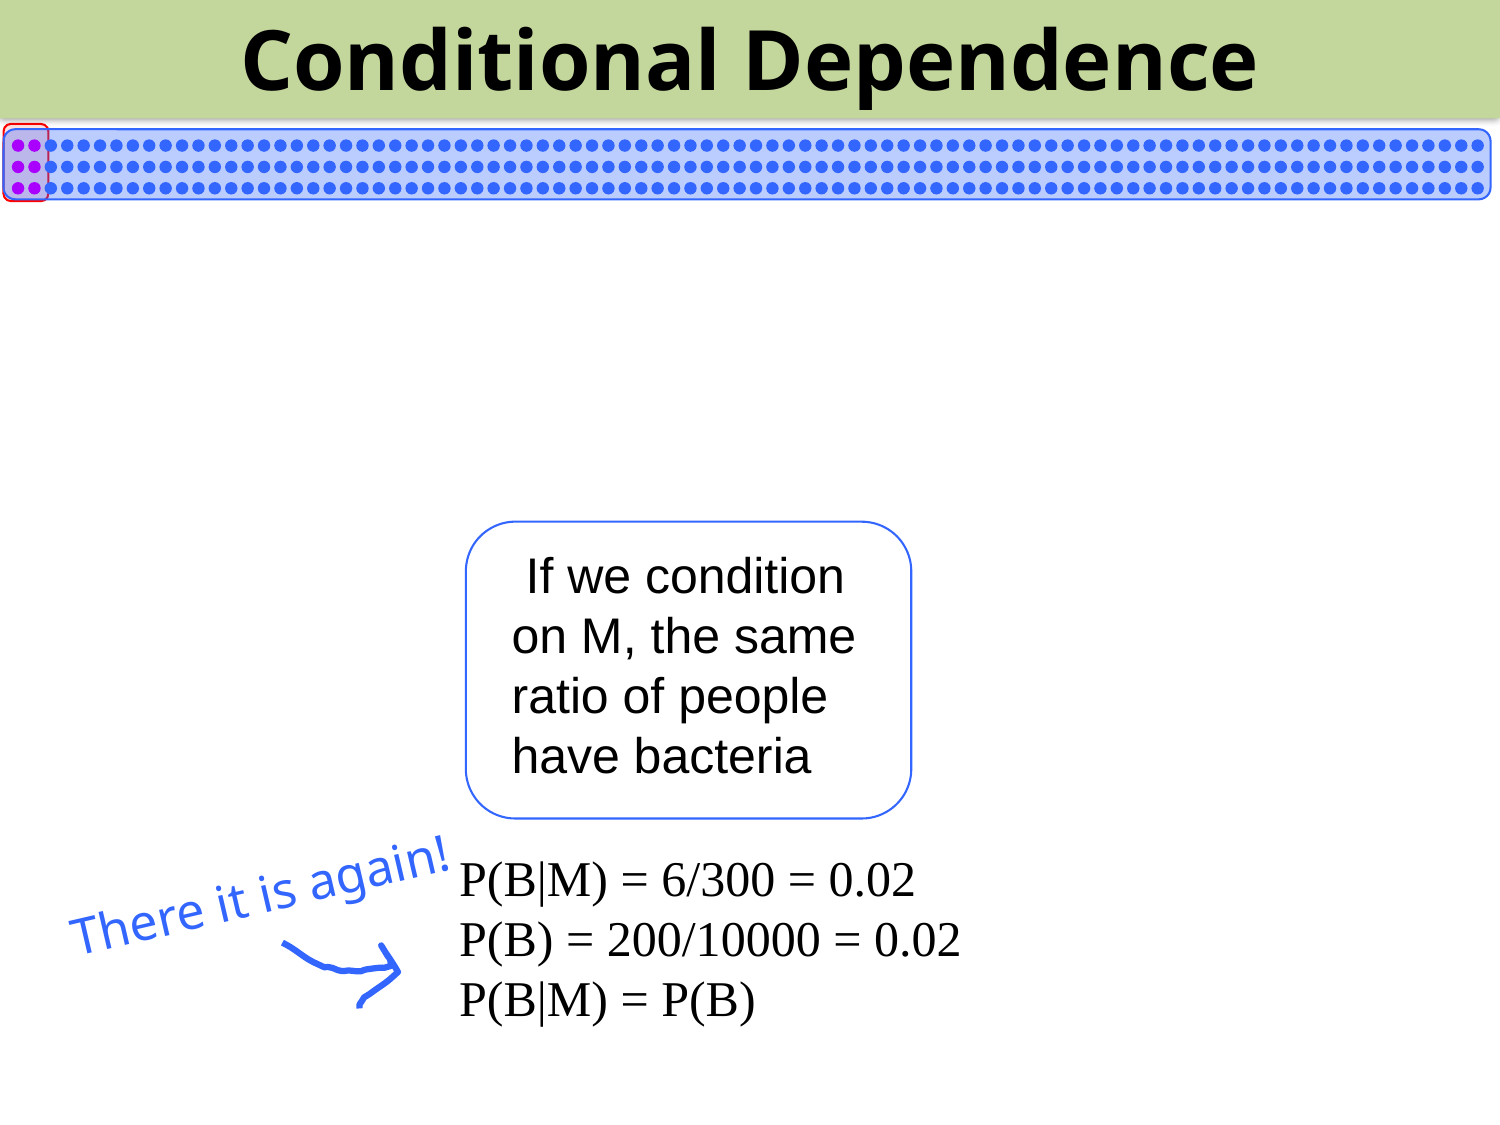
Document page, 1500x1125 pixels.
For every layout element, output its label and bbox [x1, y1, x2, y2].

text_box [15, 521, 1212, 1034]
text_box [282, 942, 398, 1009]
text_box [3, 123, 1491, 202]
text_box [0, 0, 1500, 122]
